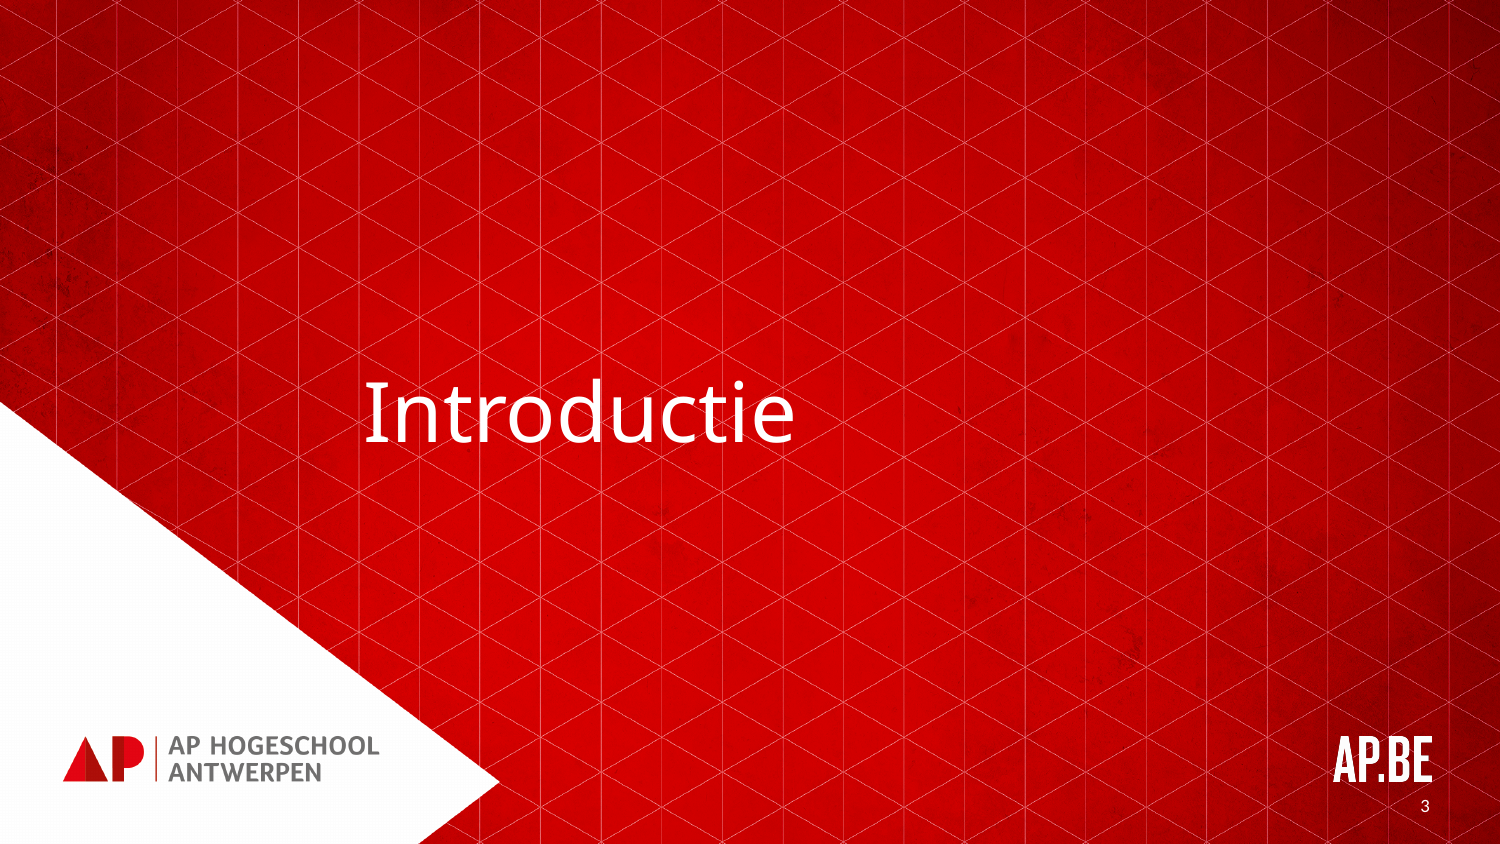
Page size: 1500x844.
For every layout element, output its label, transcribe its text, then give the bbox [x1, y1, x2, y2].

slide_number 3 [1311, 782, 1445, 827]
picture [0, 0, 1500, 844]
title Introductie [348, 227, 1264, 468]
